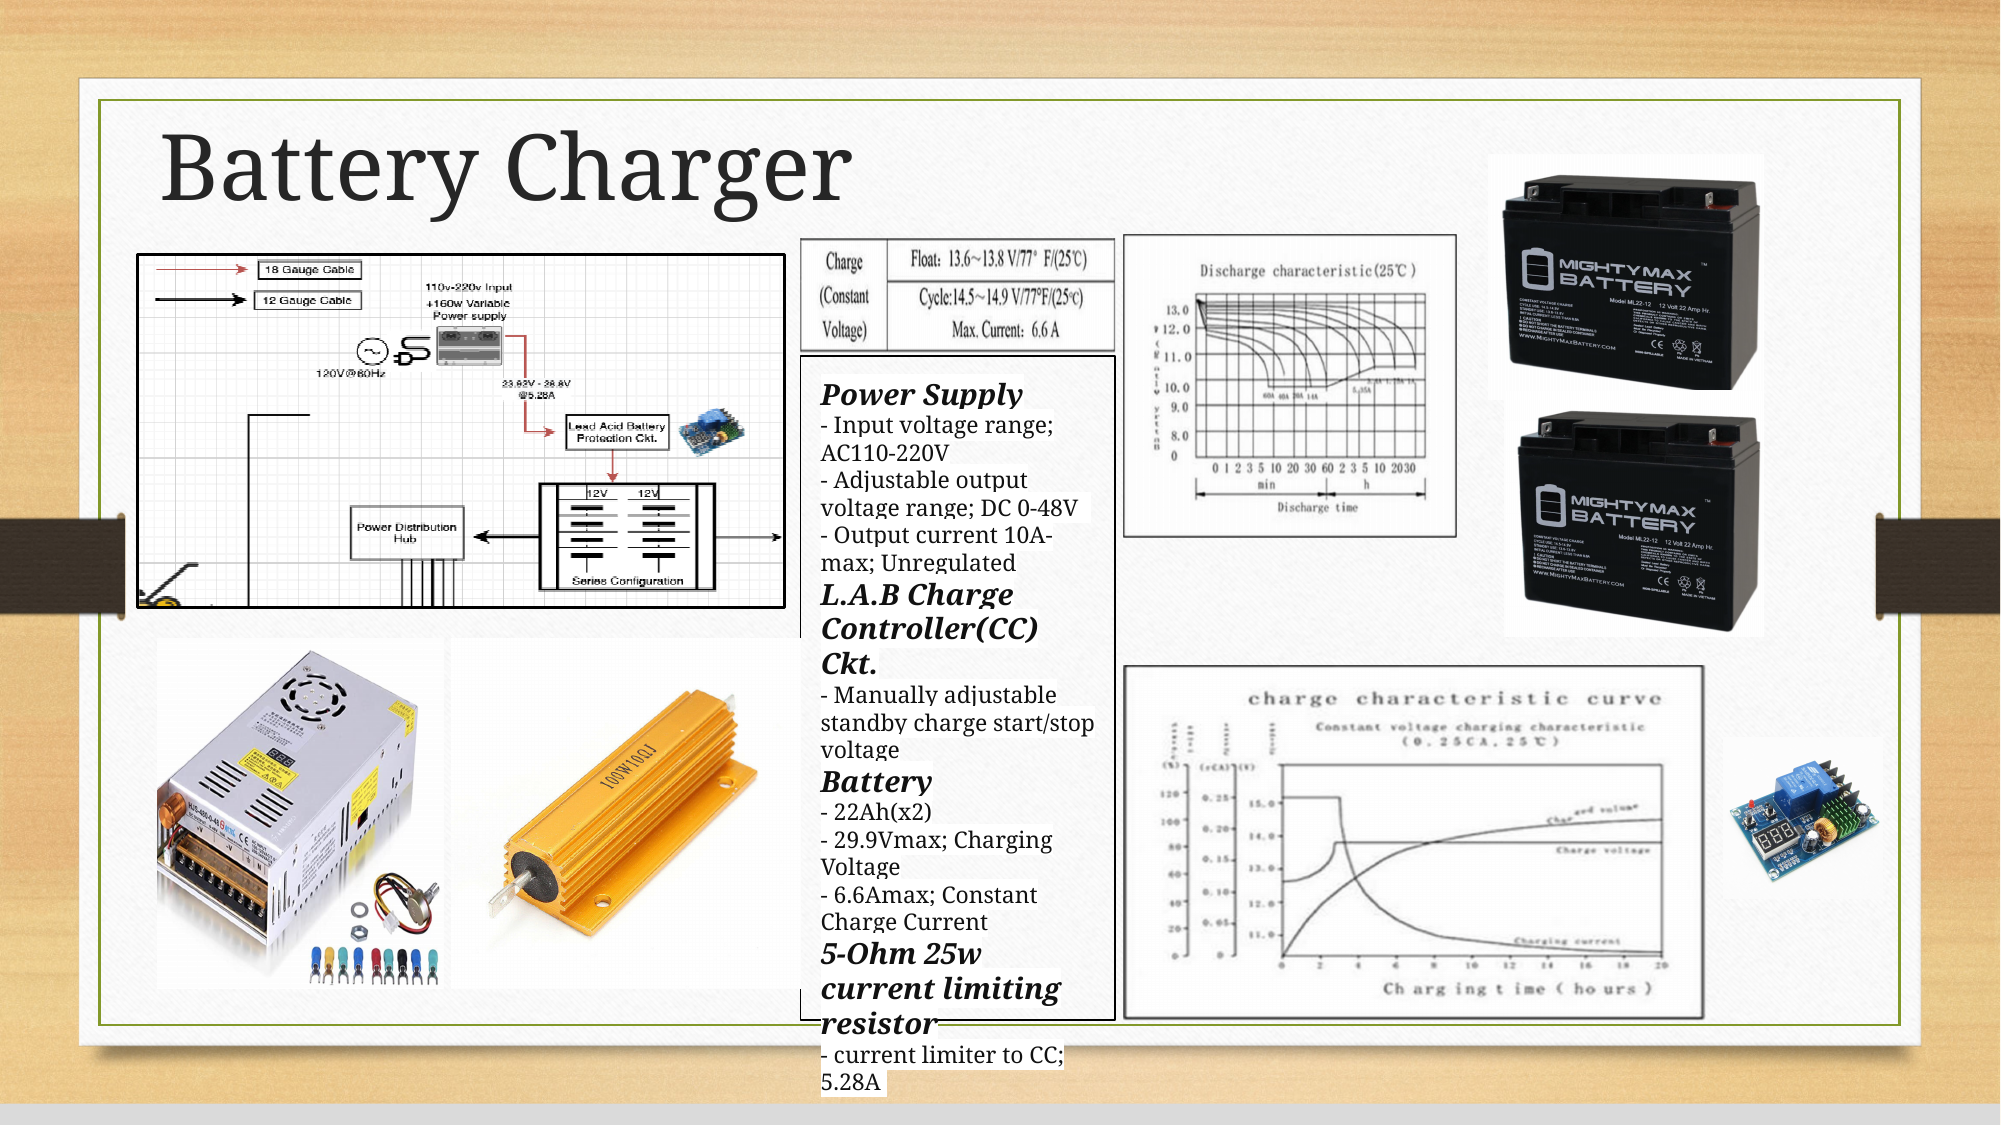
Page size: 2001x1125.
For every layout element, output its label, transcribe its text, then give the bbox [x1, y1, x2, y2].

text_box Power Supply - Input voltage range; AC110-220V - Adjustable output voltage range; DC 0-48V - Output current 10A-max; Unregulated L.A.B Charge Controller(CC) Ckt. - Manually adjustable standby charge start/stop voltage Battery - 22Ah(x2) - 29.9Vmax; Charging Voltage - 6.6Amax; Constant Charge Current 5-Ohm 25w current limiting resistor - current limiter to CC; 5.28A [800, 355, 1116, 1021]
picture [0, 0, 2001, 1125]
title Battery Charger [139, 111, 1019, 239]
